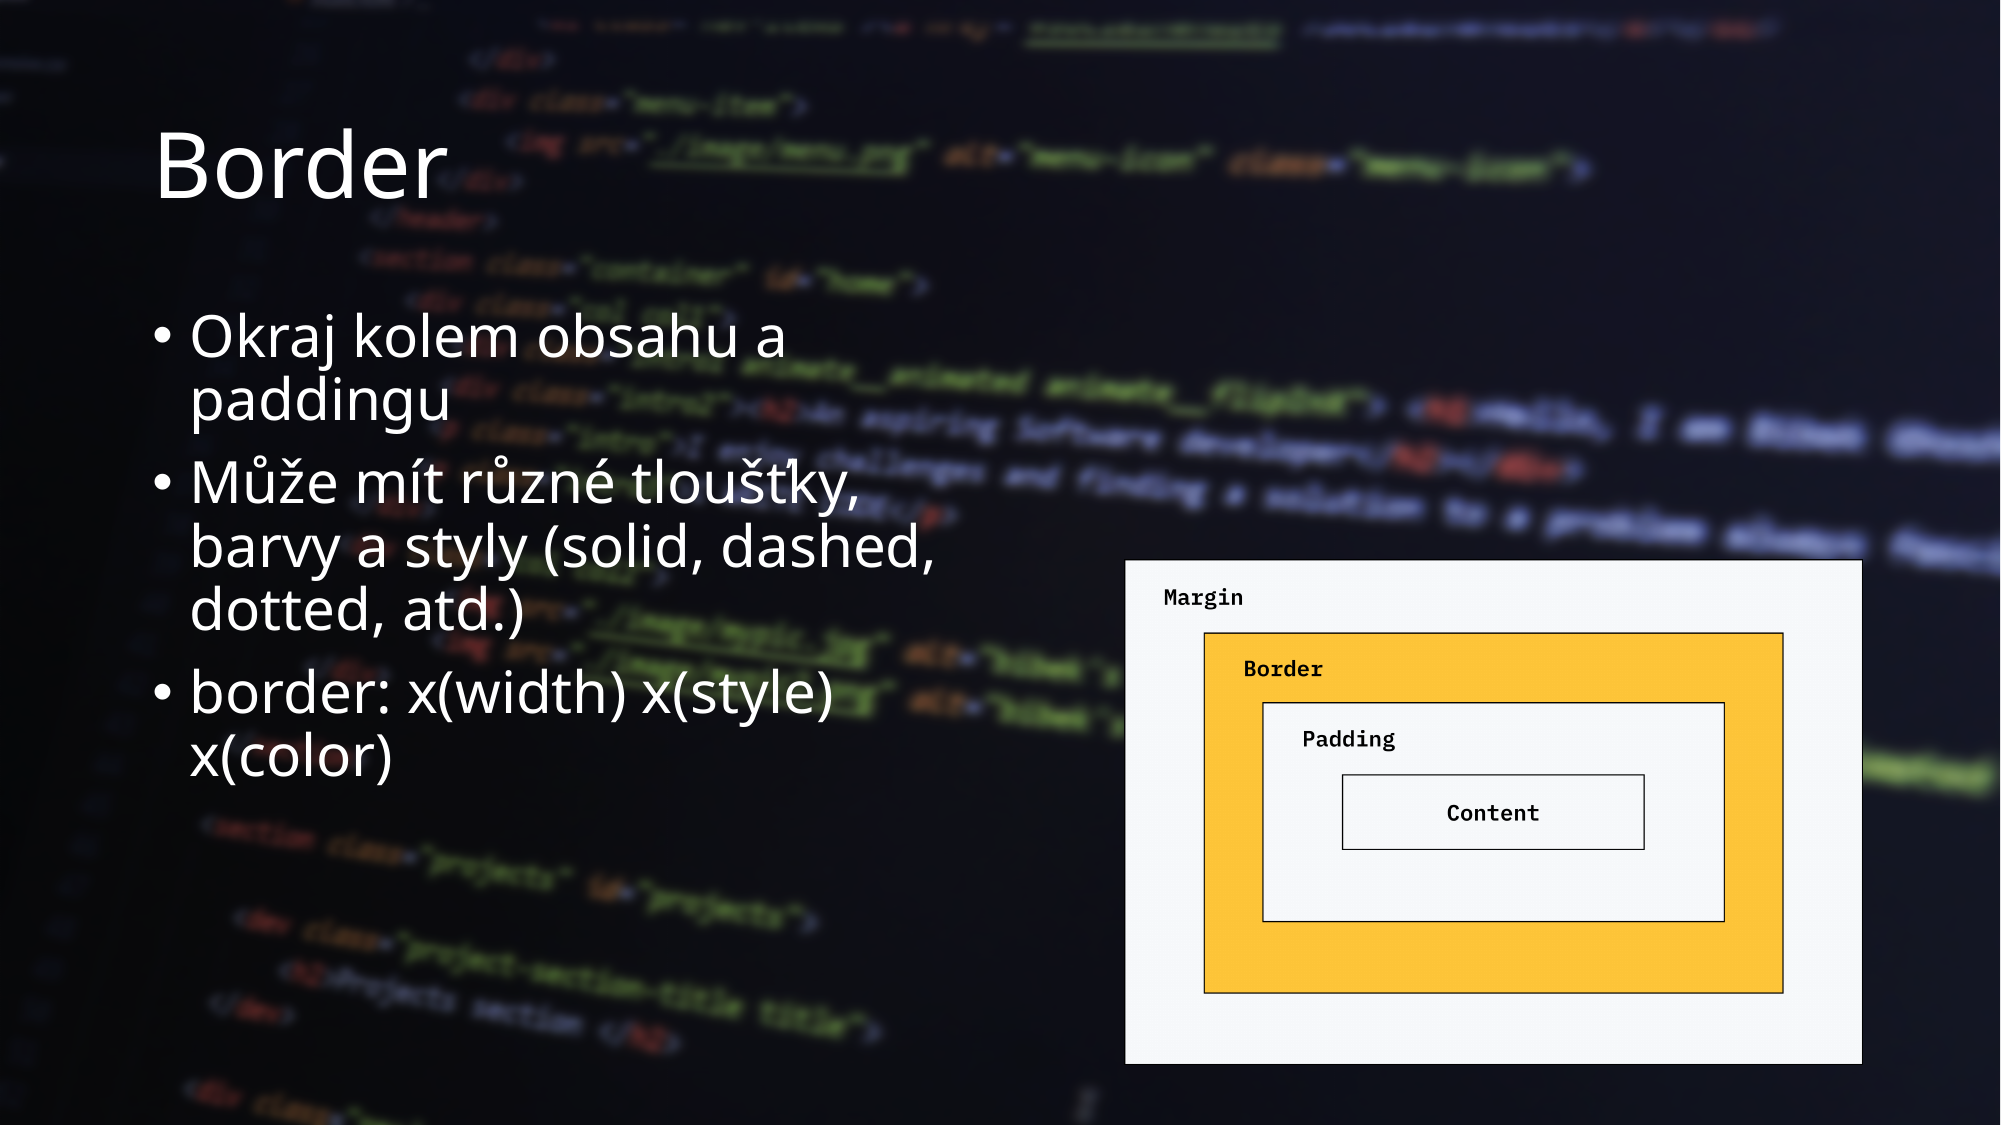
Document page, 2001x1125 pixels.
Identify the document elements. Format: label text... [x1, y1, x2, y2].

list Okraj kolem obsahu a paddingu Může mít různé tloušťky, barvy a styly (solid, dashed, dotted, atd.) border: x(width) x(style) x(color) [137, 299, 1000, 1014]
picture [0, 0, 2001, 1125]
title Border [137, 59, 1863, 278]
